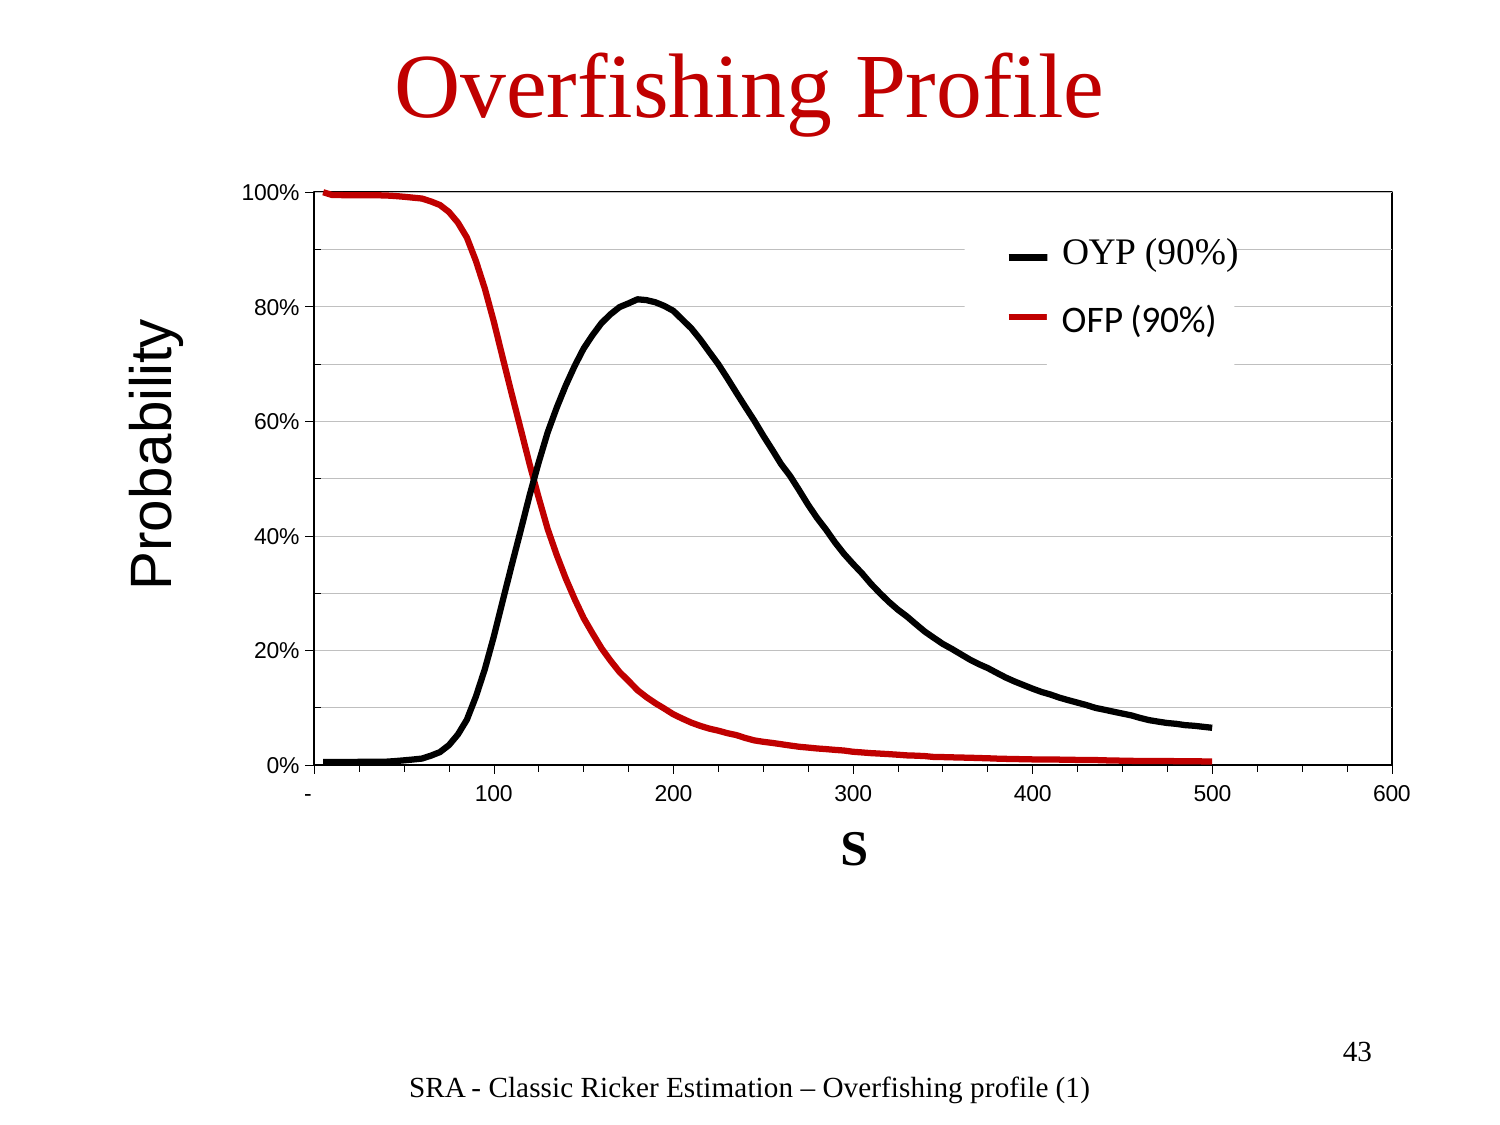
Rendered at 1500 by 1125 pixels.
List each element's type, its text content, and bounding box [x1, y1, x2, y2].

footer SRA - Classic Ricker Estimation – Overfishing profile (1) [299, 1060, 1201, 1124]
slide_number 43 [1074, 1034, 1388, 1101]
title Overfishing Profile [74, 0, 1426, 134]
chart [0, 137, 1463, 1026]
